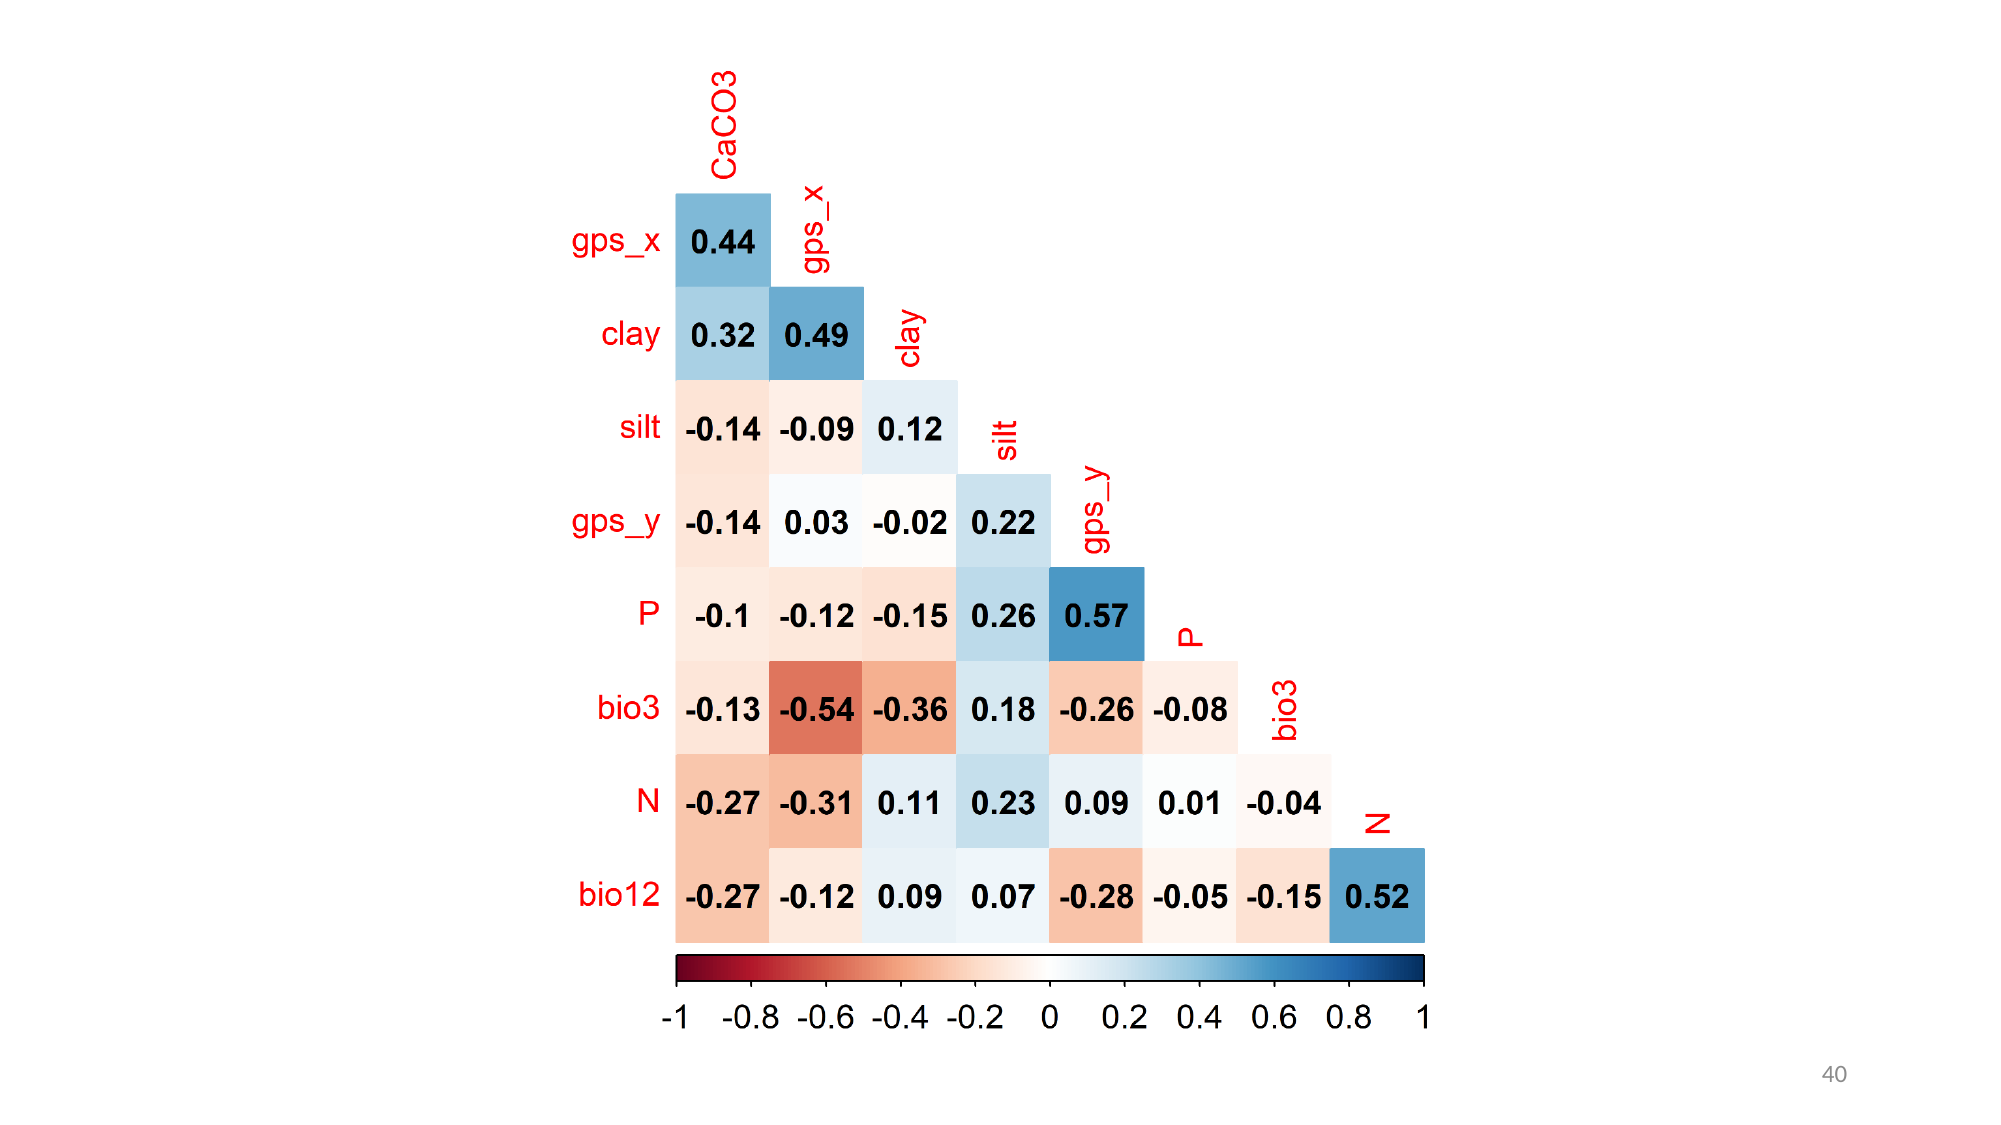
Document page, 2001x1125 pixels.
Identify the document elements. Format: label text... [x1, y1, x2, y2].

slide_number 40 [1412, 1063, 1863, 1103]
picture [0, 62, 2000, 1063]
